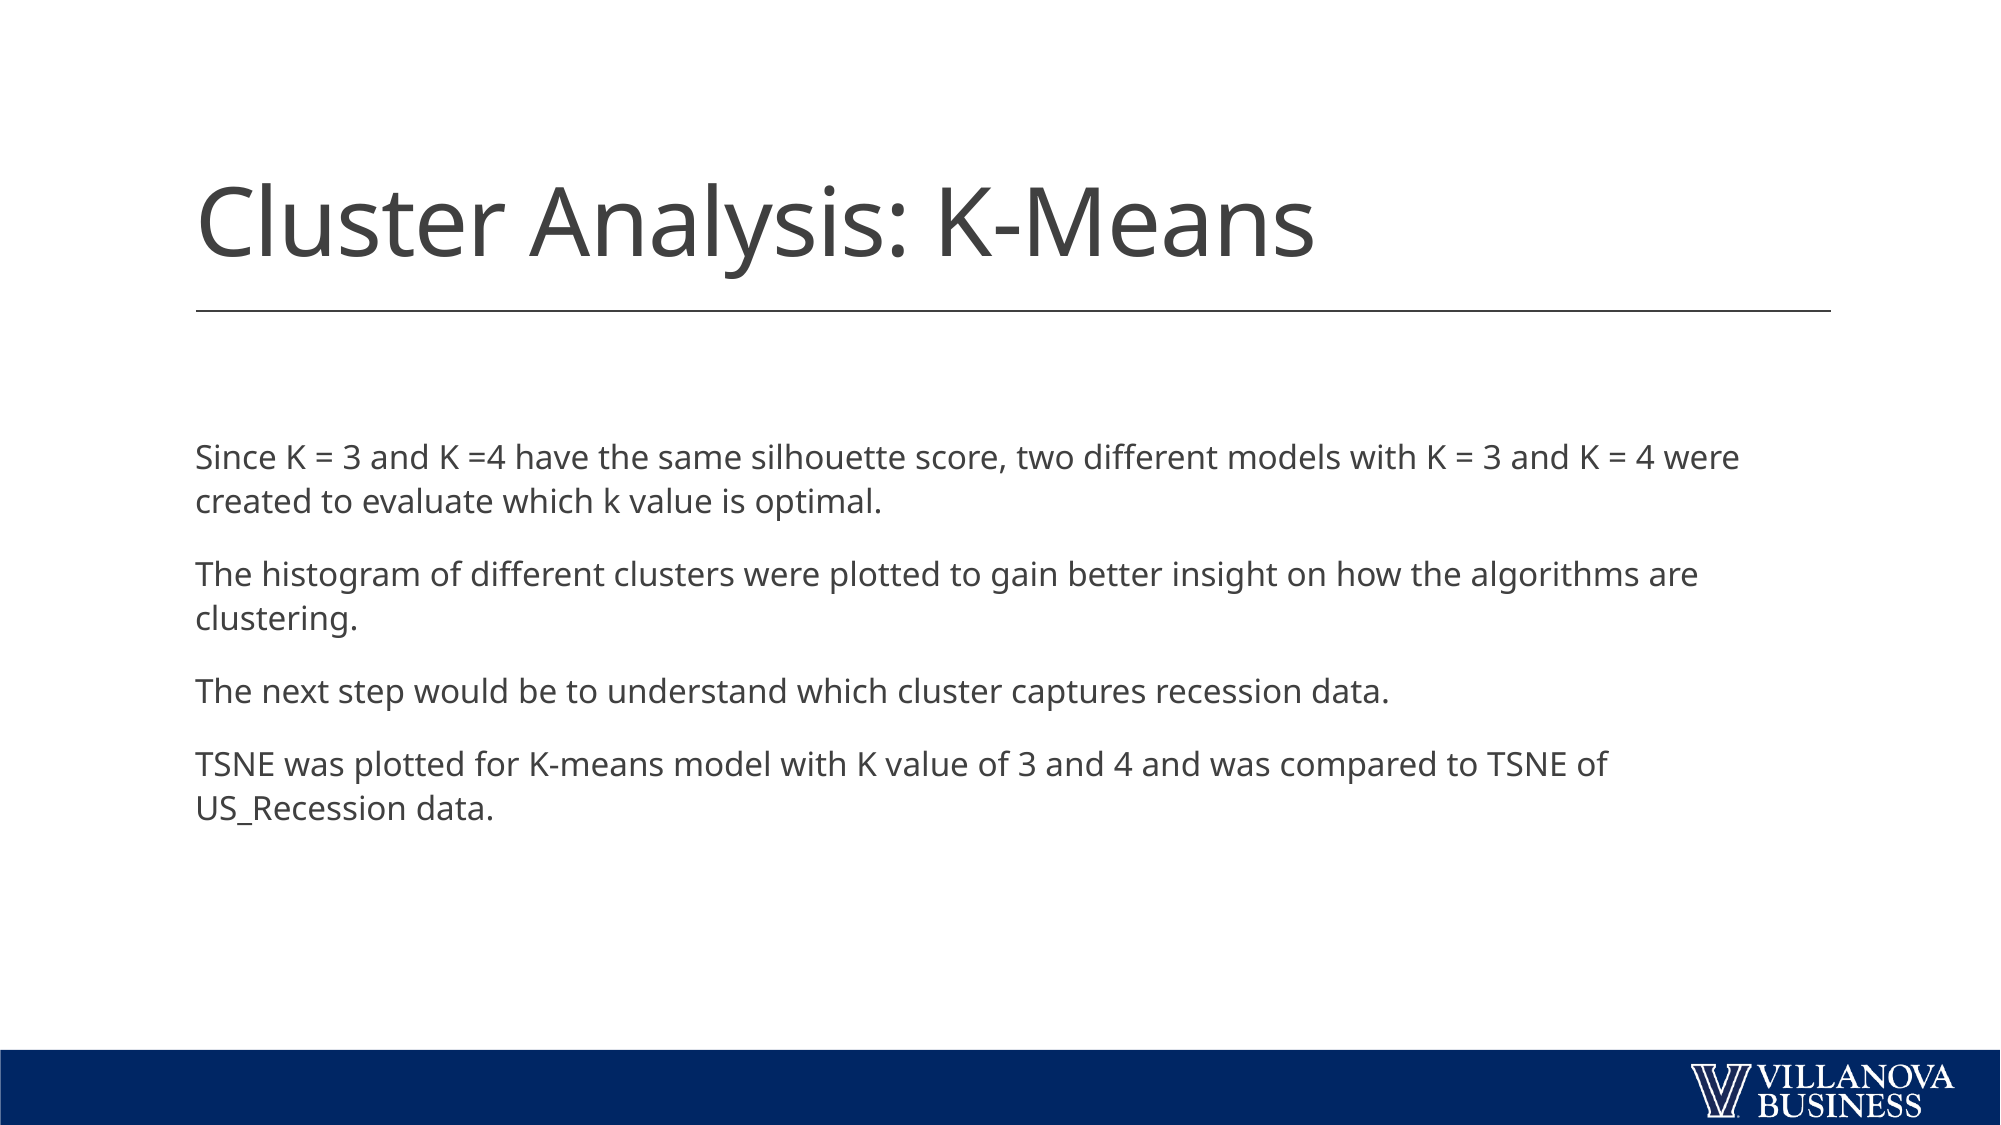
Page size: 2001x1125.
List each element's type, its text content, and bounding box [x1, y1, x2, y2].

picture [1683, 1035, 1973, 1125]
title Cluster Analysis: K-Means [180, 47, 1830, 285]
list Since K = 3 and K =4 have the same silhouette score, two different models with K = 3 and K = 4 were created to evaluate which k value is optimal. The histogram of different clusters were plotted to gain better insight on how the algorithms are clustering. The next step would be to understand which cluster captures recession data. TSNE was plotted for K-means model with K value of 3 and 4 and was compared to TSNE of US_Recession data. [180, 345, 1830, 963]
